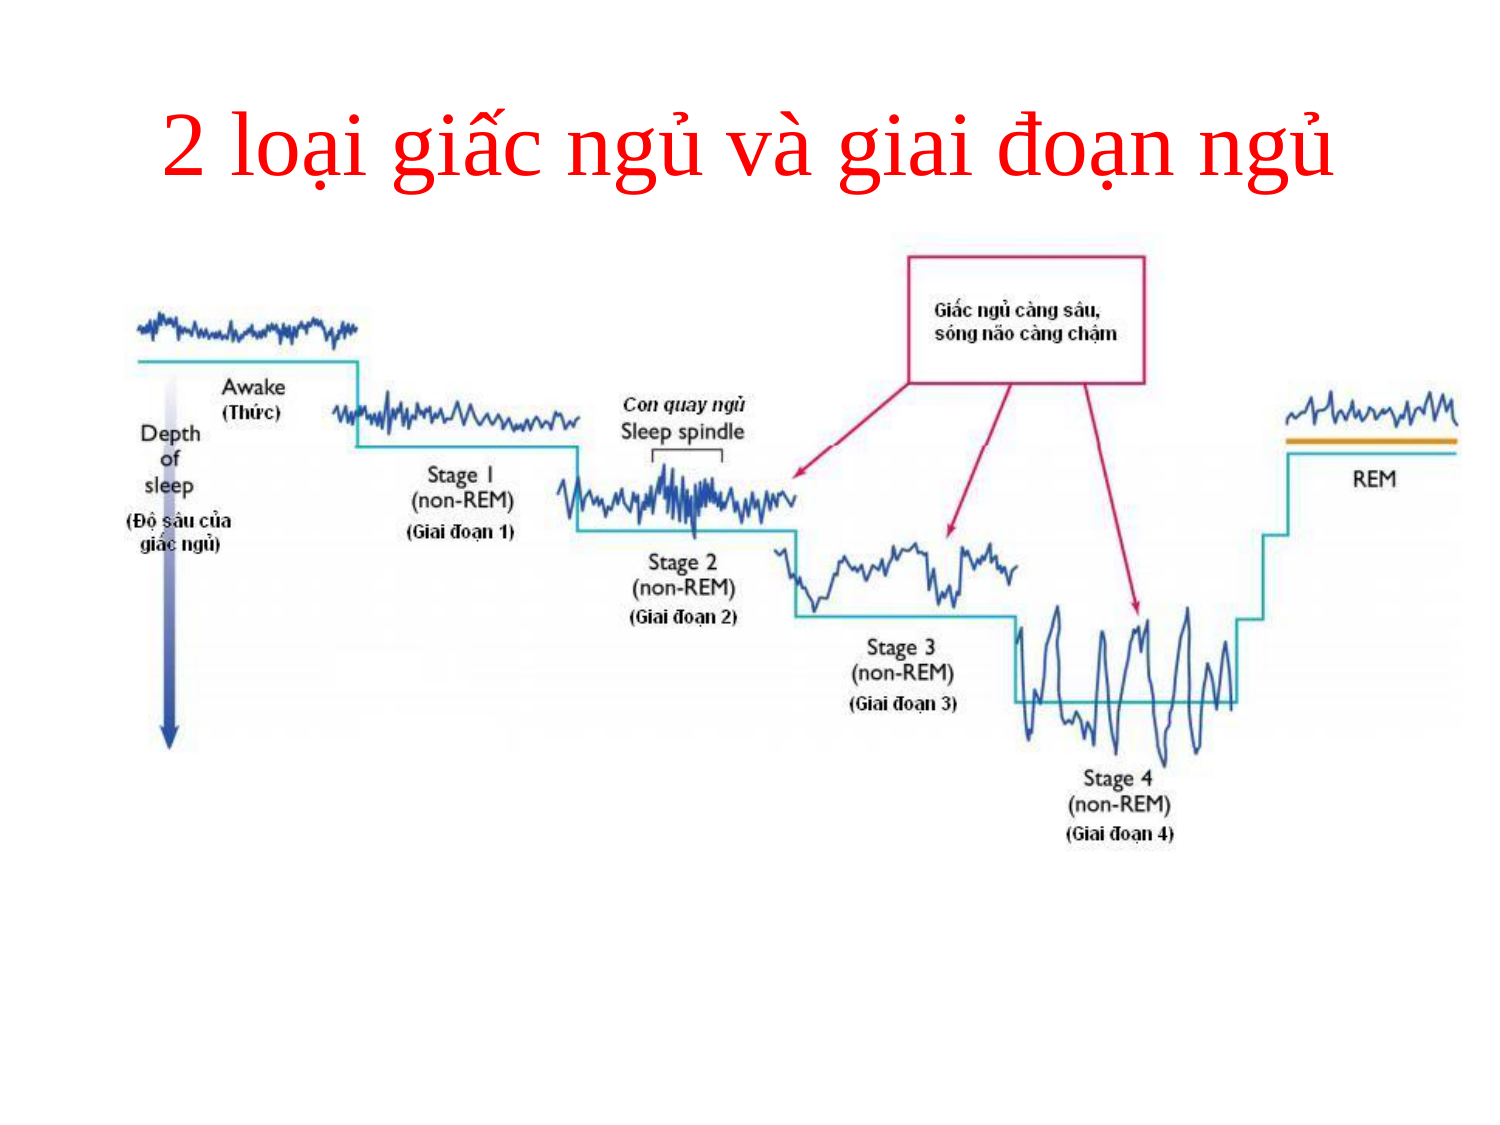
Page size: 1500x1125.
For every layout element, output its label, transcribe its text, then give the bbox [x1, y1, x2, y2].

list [124, 232, 1471, 854]
title 2 loại giấc ngủ và giai đoạn ngủ [74, 44, 1426, 233]
